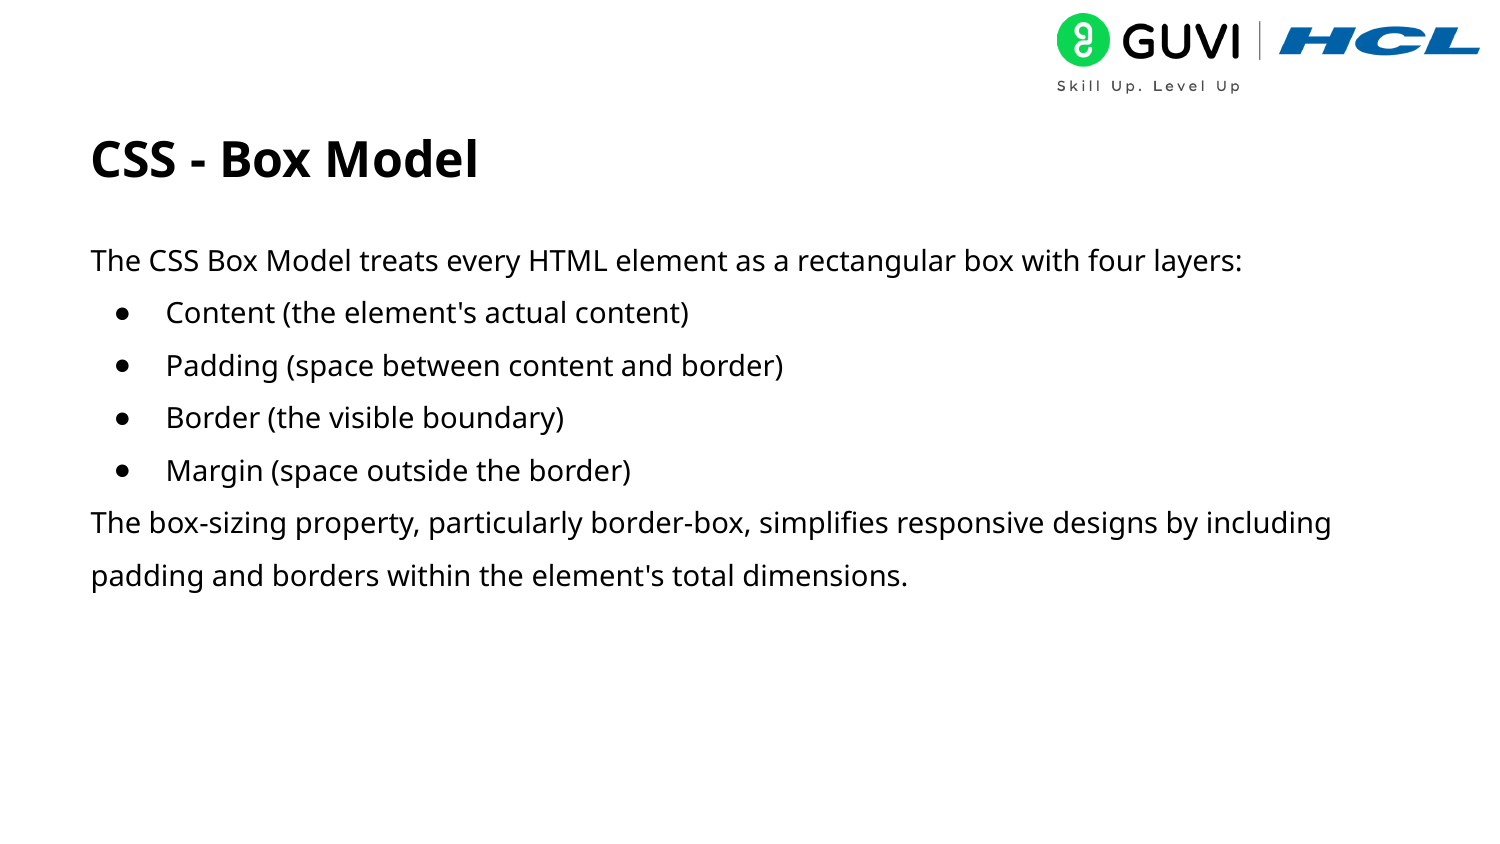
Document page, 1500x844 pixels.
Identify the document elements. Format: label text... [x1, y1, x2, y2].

title CSS - Box Model [75, 112, 1424, 209]
picture [1057, 13, 1480, 102]
text_box The CSS Box Model treats every HTML element as a rectangular box with four layers: Content (the element's actual content) Padding (space between content and border) Border (the visible boundary) Margin (space outside the border) The box-sizing property, particularly border-box, simplifies responsive designs by including padding and borders within the element's total dimensions. [75, 209, 1425, 607]
